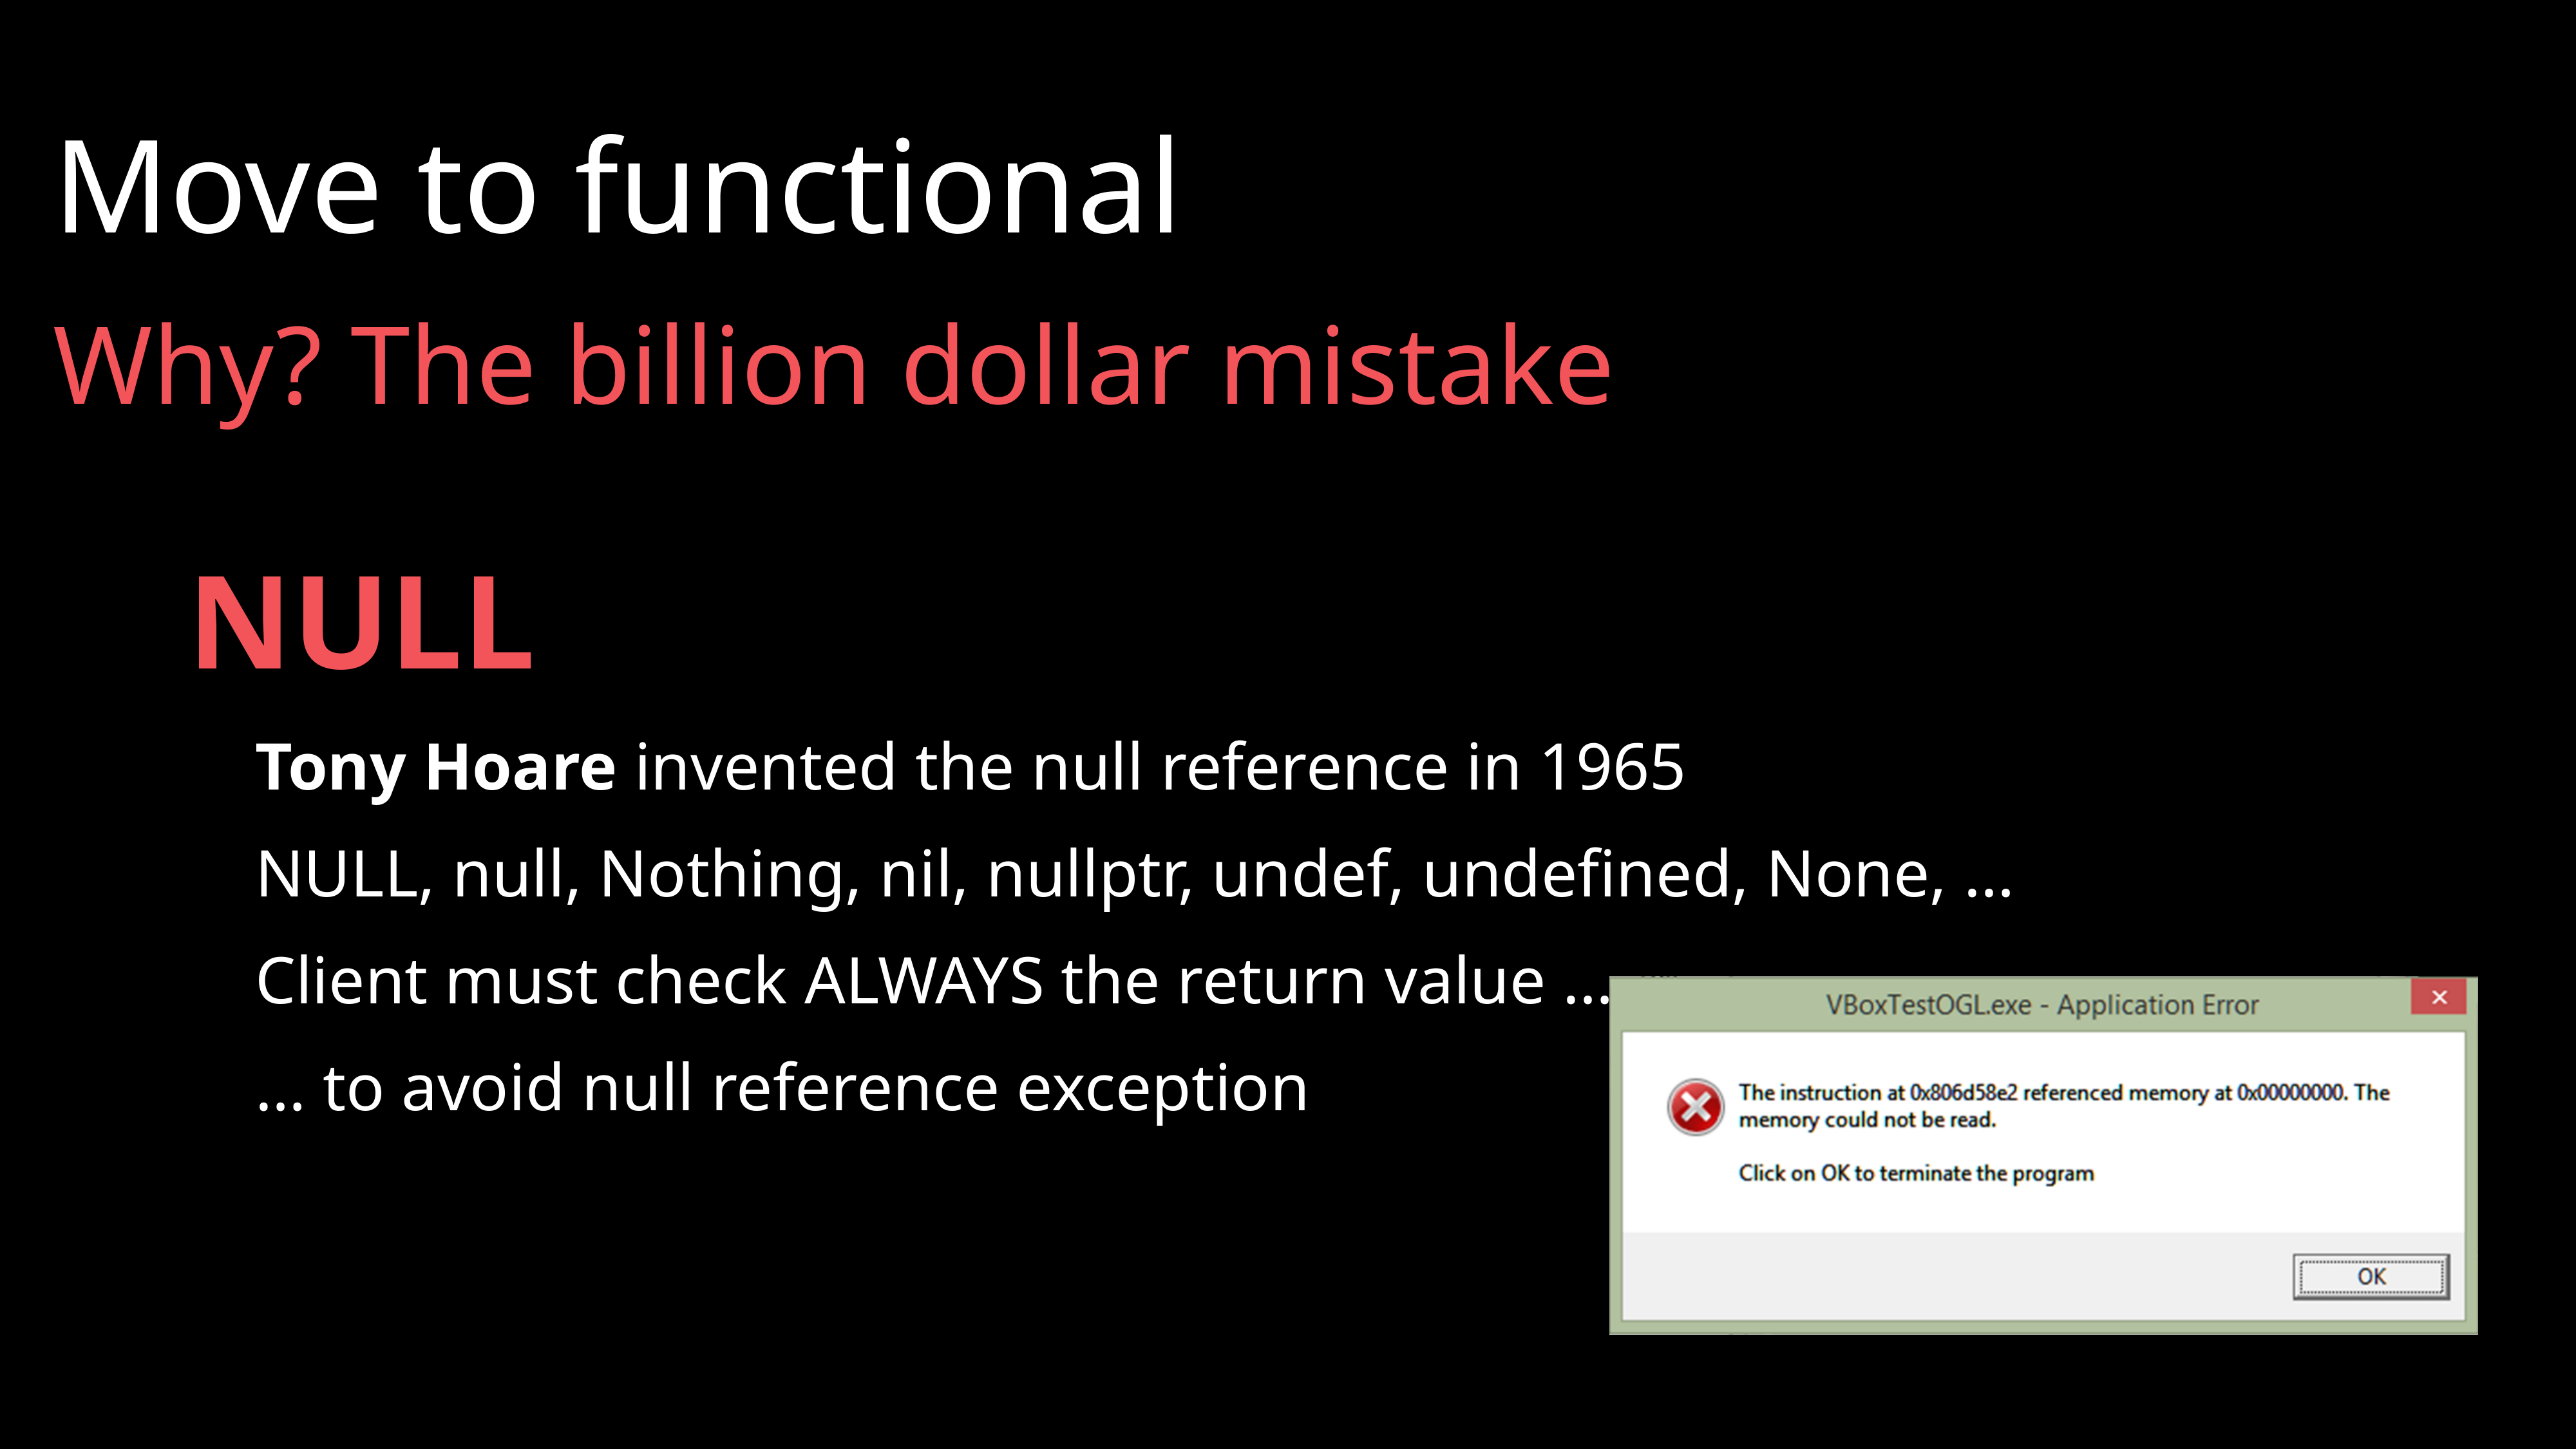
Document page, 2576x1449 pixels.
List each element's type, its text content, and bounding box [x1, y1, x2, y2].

list Why? The billion dollar mistake [43, 307, 2533, 399]
list NULL Tony Hoare invented the null reference in 1965 NULL, null, Nothing, nil, nullptr, undef, undefined, None, … Client must check ALWAYS the return value … … to avoid null reference exception [178, 553, 2398, 1300]
title Move to functional [43, 129, 2533, 274]
picture [1609, 976, 2478, 1336]
